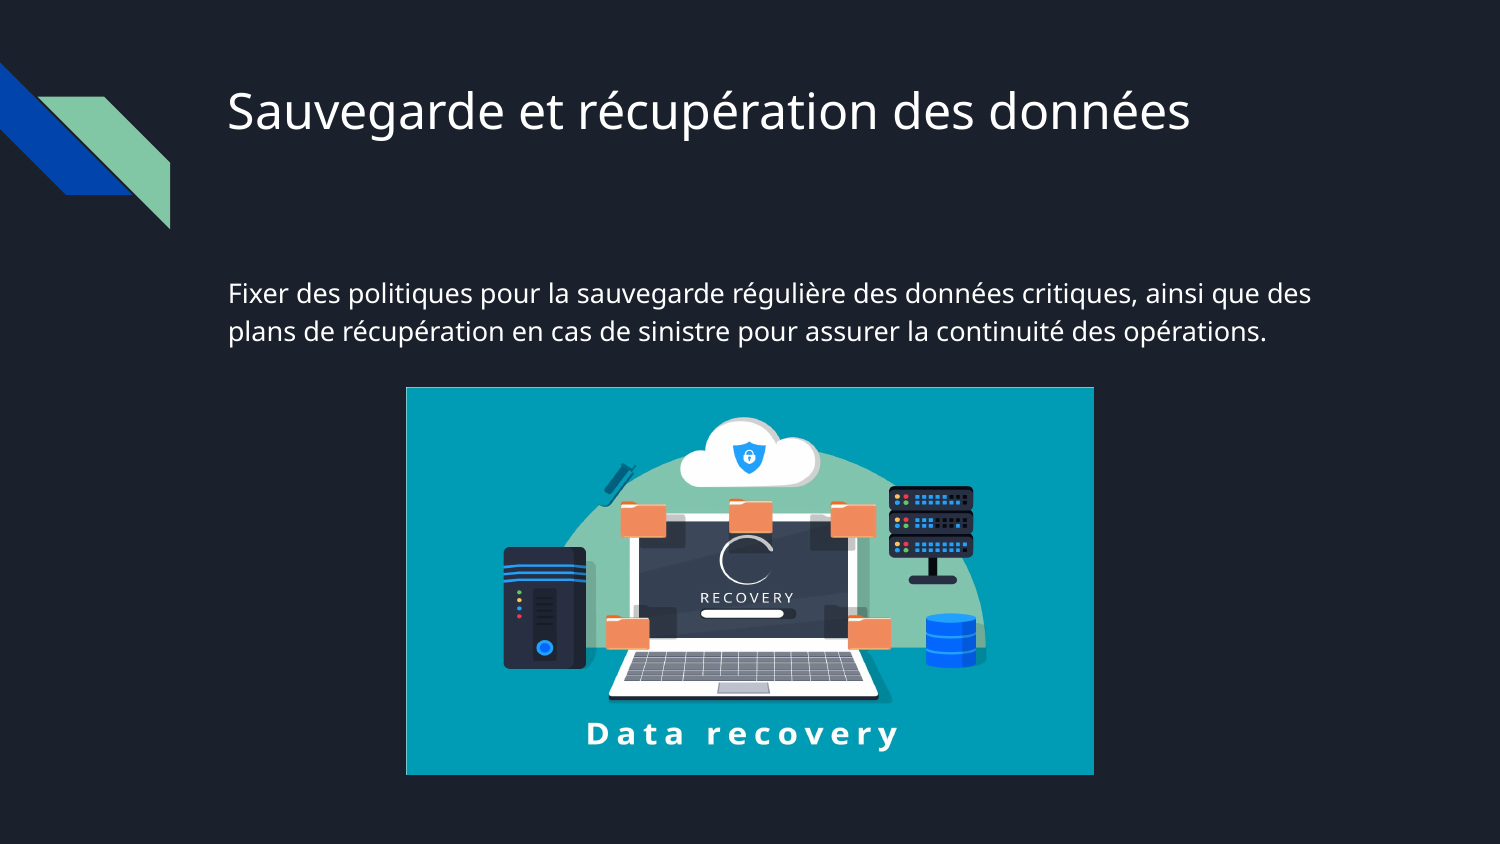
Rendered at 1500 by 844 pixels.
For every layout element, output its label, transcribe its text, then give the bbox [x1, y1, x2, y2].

list Fixer des politiques pour la sauvegarde régulière des données critiques, ainsi que des plans de récupération en cas de sinistre pour assurer la continuité des opérations. [212, 257, 1368, 408]
picture [405, 387, 1094, 775]
title Sauvegarde et récupération des données [212, 64, 1368, 215]
